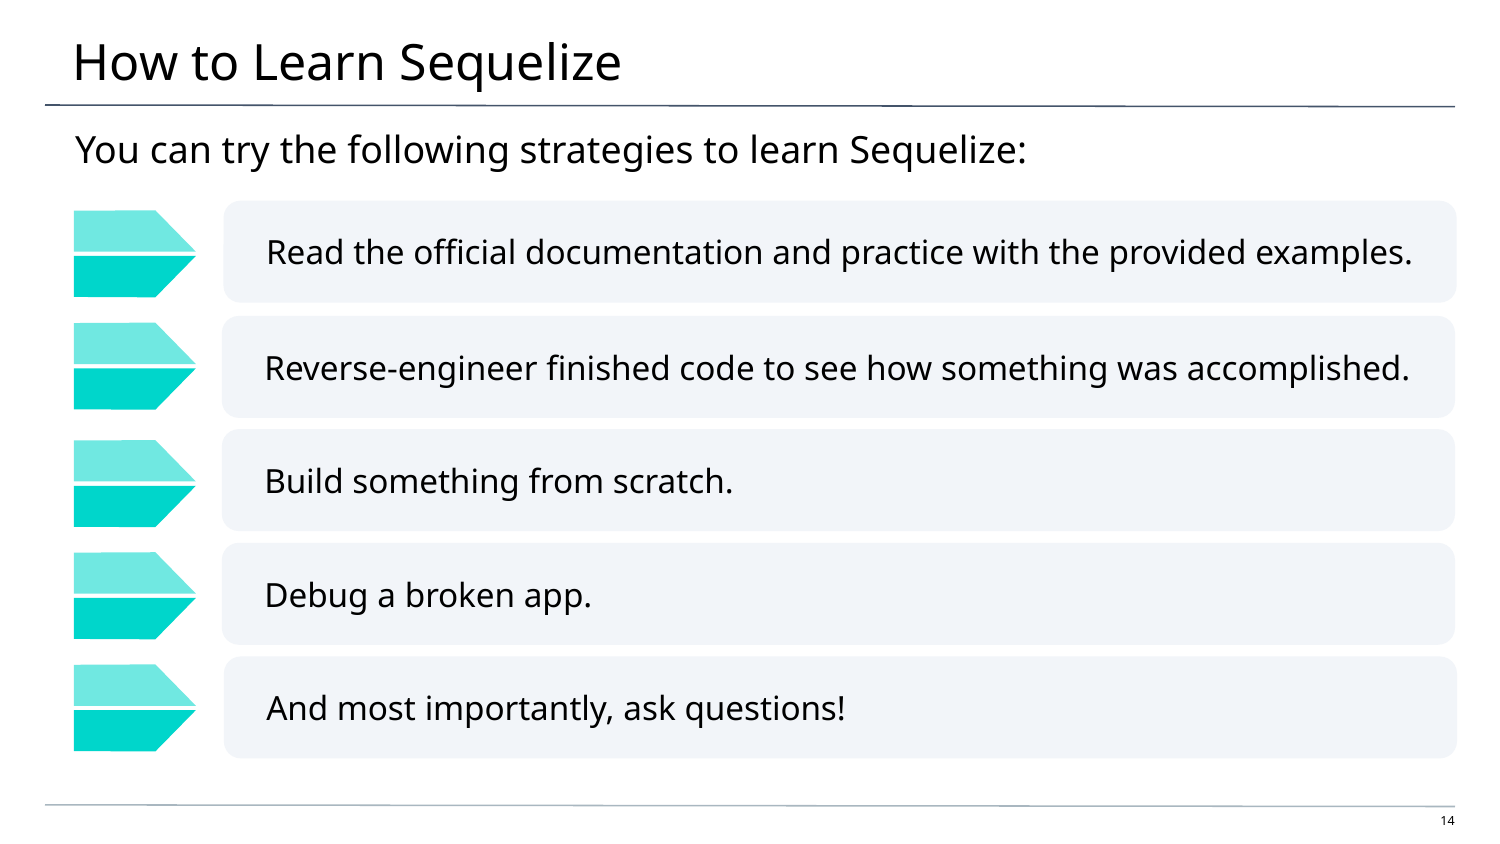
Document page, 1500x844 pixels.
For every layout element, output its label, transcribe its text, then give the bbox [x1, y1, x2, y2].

text_box [73, 664, 196, 706]
text_box [73, 485, 196, 528]
text_box Read the official documentation and practice with the provided examples. [223, 200, 1457, 303]
text_box [73, 210, 196, 252]
text_box [73, 552, 196, 594]
text_box [73, 255, 196, 298]
text_box Build something from scratch. [221, 429, 1456, 532]
text_box Debug a broken app. [221, 542, 1456, 645]
text_box And most importantly, ask questions! [223, 656, 1458, 759]
text_box [73, 368, 196, 410]
text_box [73, 322, 196, 365]
text_box Reverse-engineer finished code to see how something was accomplished. [221, 315, 1456, 418]
text_box [73, 440, 196, 482]
subtitle You can try the following strategies to learn Sequelize: [0, 110, 1500, 171]
text_box [73, 710, 196, 752]
title How to Learn Sequelize [0, 0, 1500, 88]
text_box [73, 597, 196, 640]
